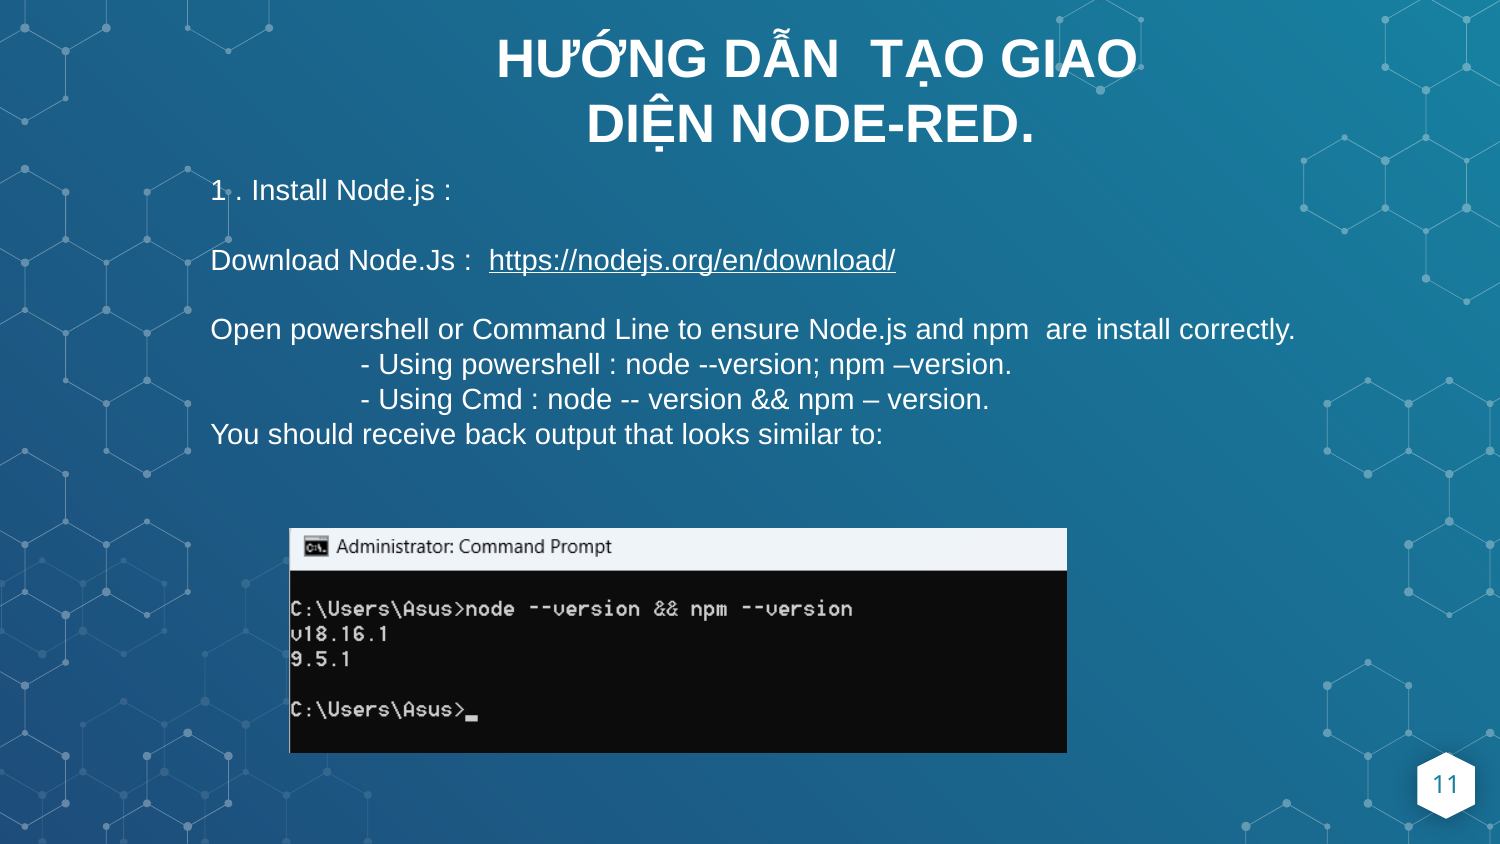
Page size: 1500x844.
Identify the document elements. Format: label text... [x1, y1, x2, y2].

text_box HƯỚNG DẪN TẠO GIAO DIỆN NODE-RED. [461, 15, 1176, 161]
picture [288, 528, 1068, 753]
slide_number 11 [1417, 752, 1475, 819]
text_box 1 . Install Node.js : Download Node.Js : https://nodejs.org/en/download/ Open powershell or Command Line to ensure Node.js and npm are install correctly. - Using powershell : node --version; npm –version. - Using Cmd : node -- version && npm – version. You should receive back output that looks similar to: [195, 163, 1401, 528]
